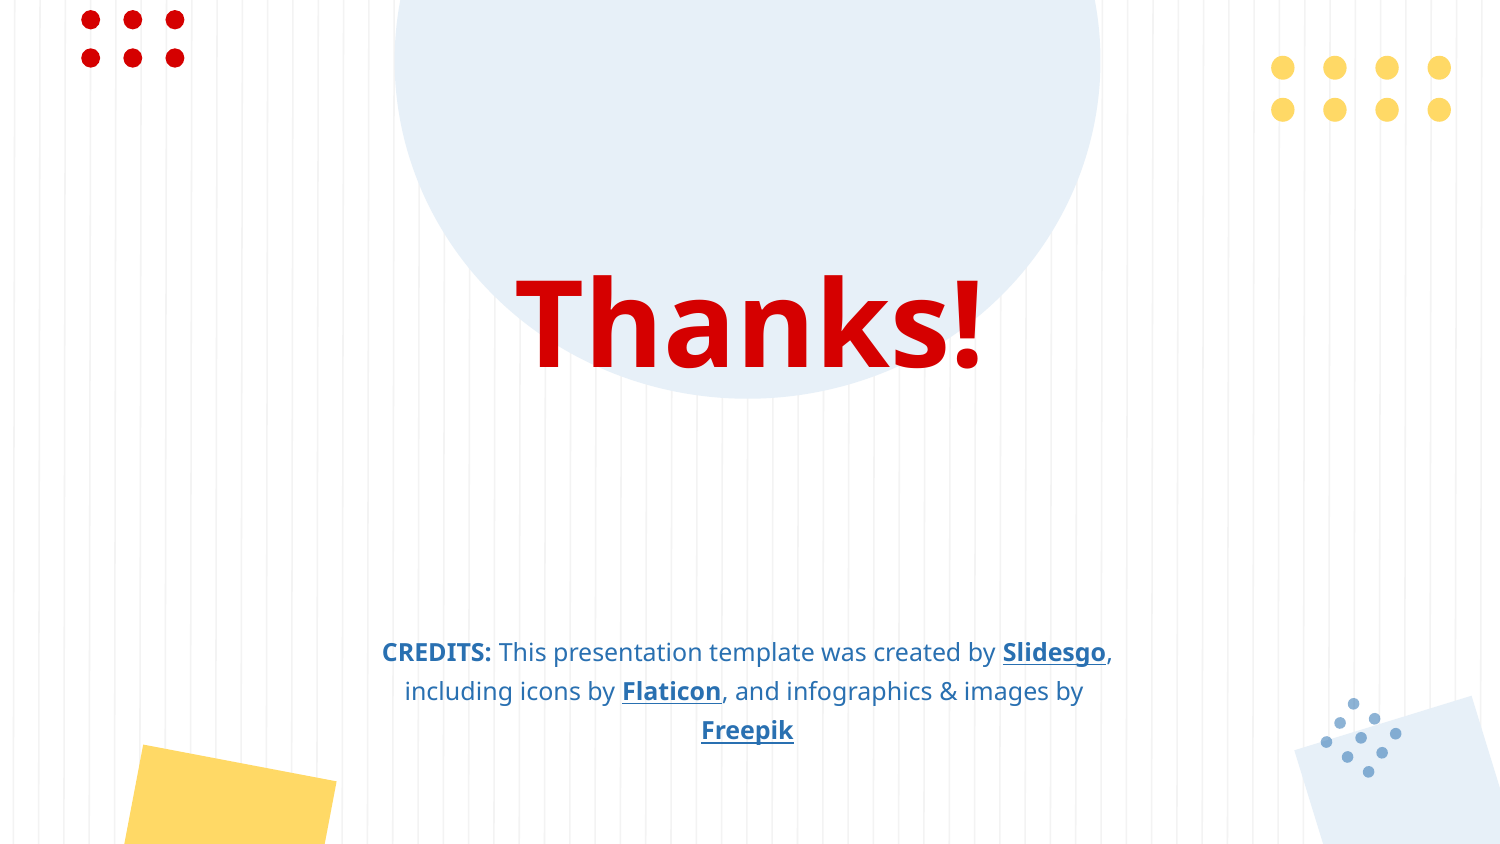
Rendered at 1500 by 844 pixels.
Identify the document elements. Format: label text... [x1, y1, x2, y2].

title Thanks! [297, 276, 1203, 407]
